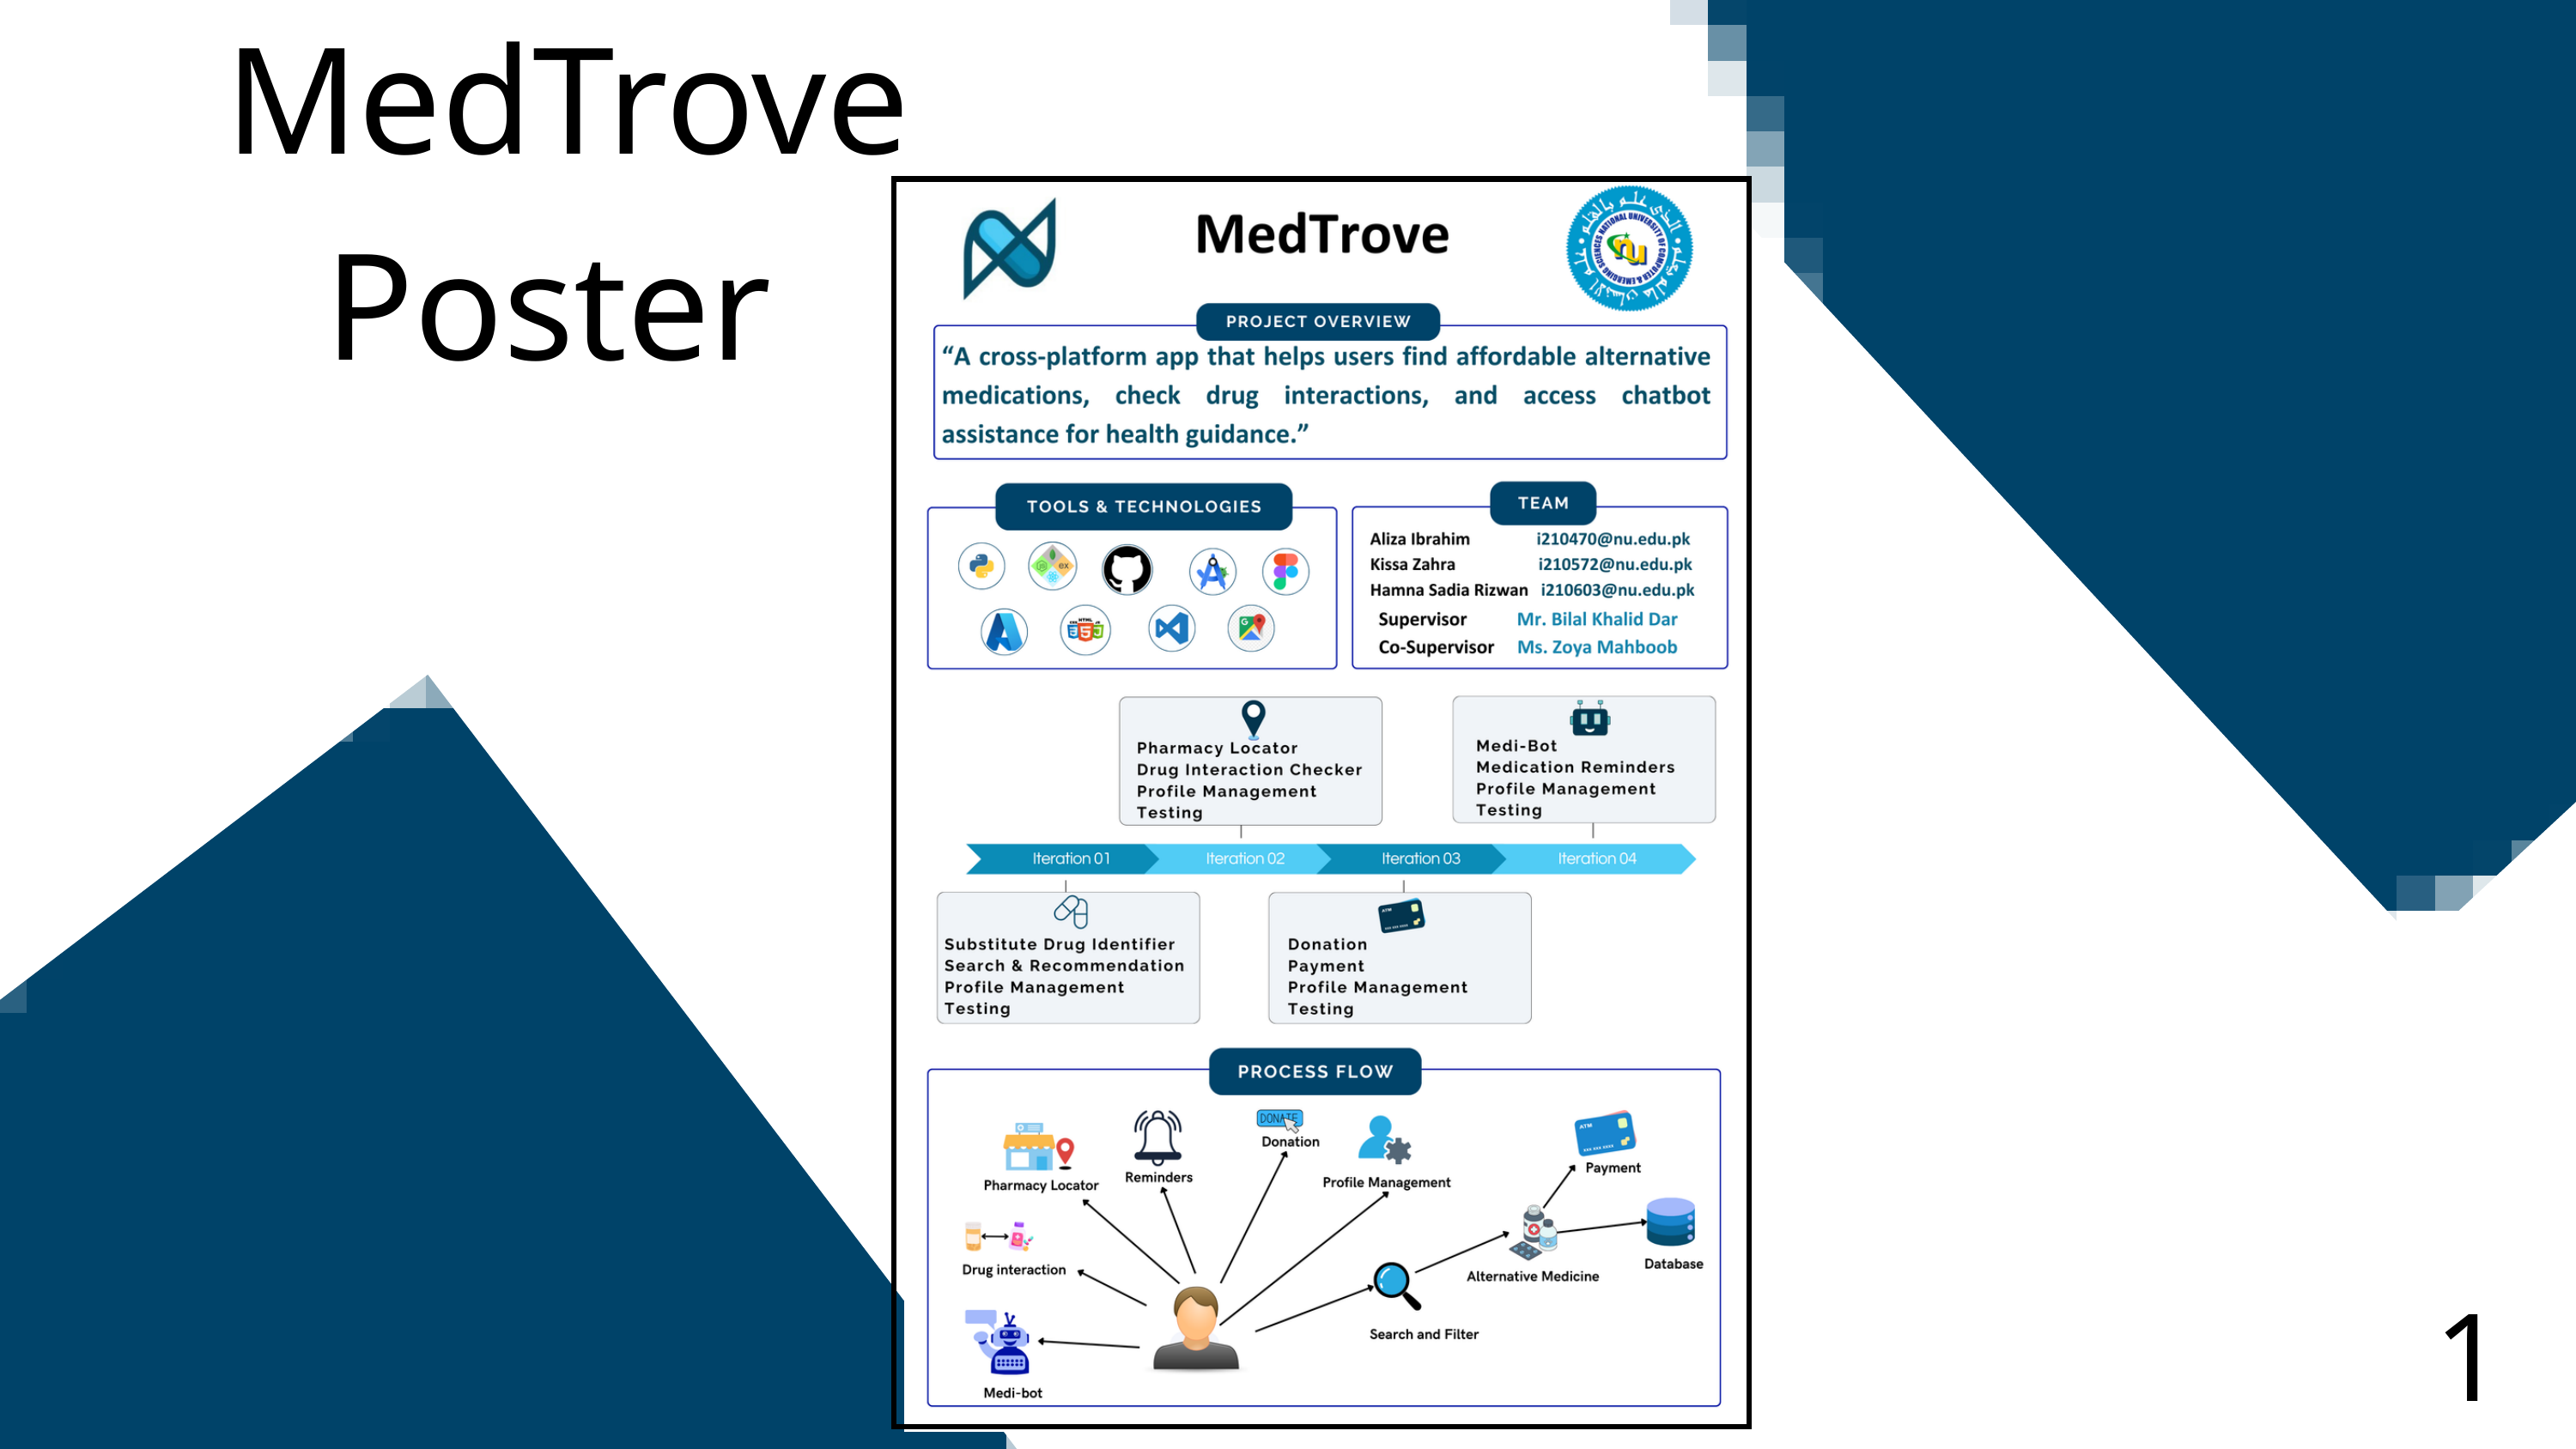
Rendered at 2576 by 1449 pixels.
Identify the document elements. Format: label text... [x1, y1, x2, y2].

text_box [1540, 0, 2576, 947]
text_box MedTrove Poster [0, 0, 1135, 391]
text_box [0, 674, 1018, 1449]
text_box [893, 179, 1750, 1427]
text_box 18 [2415, 1256, 2523, 1449]
